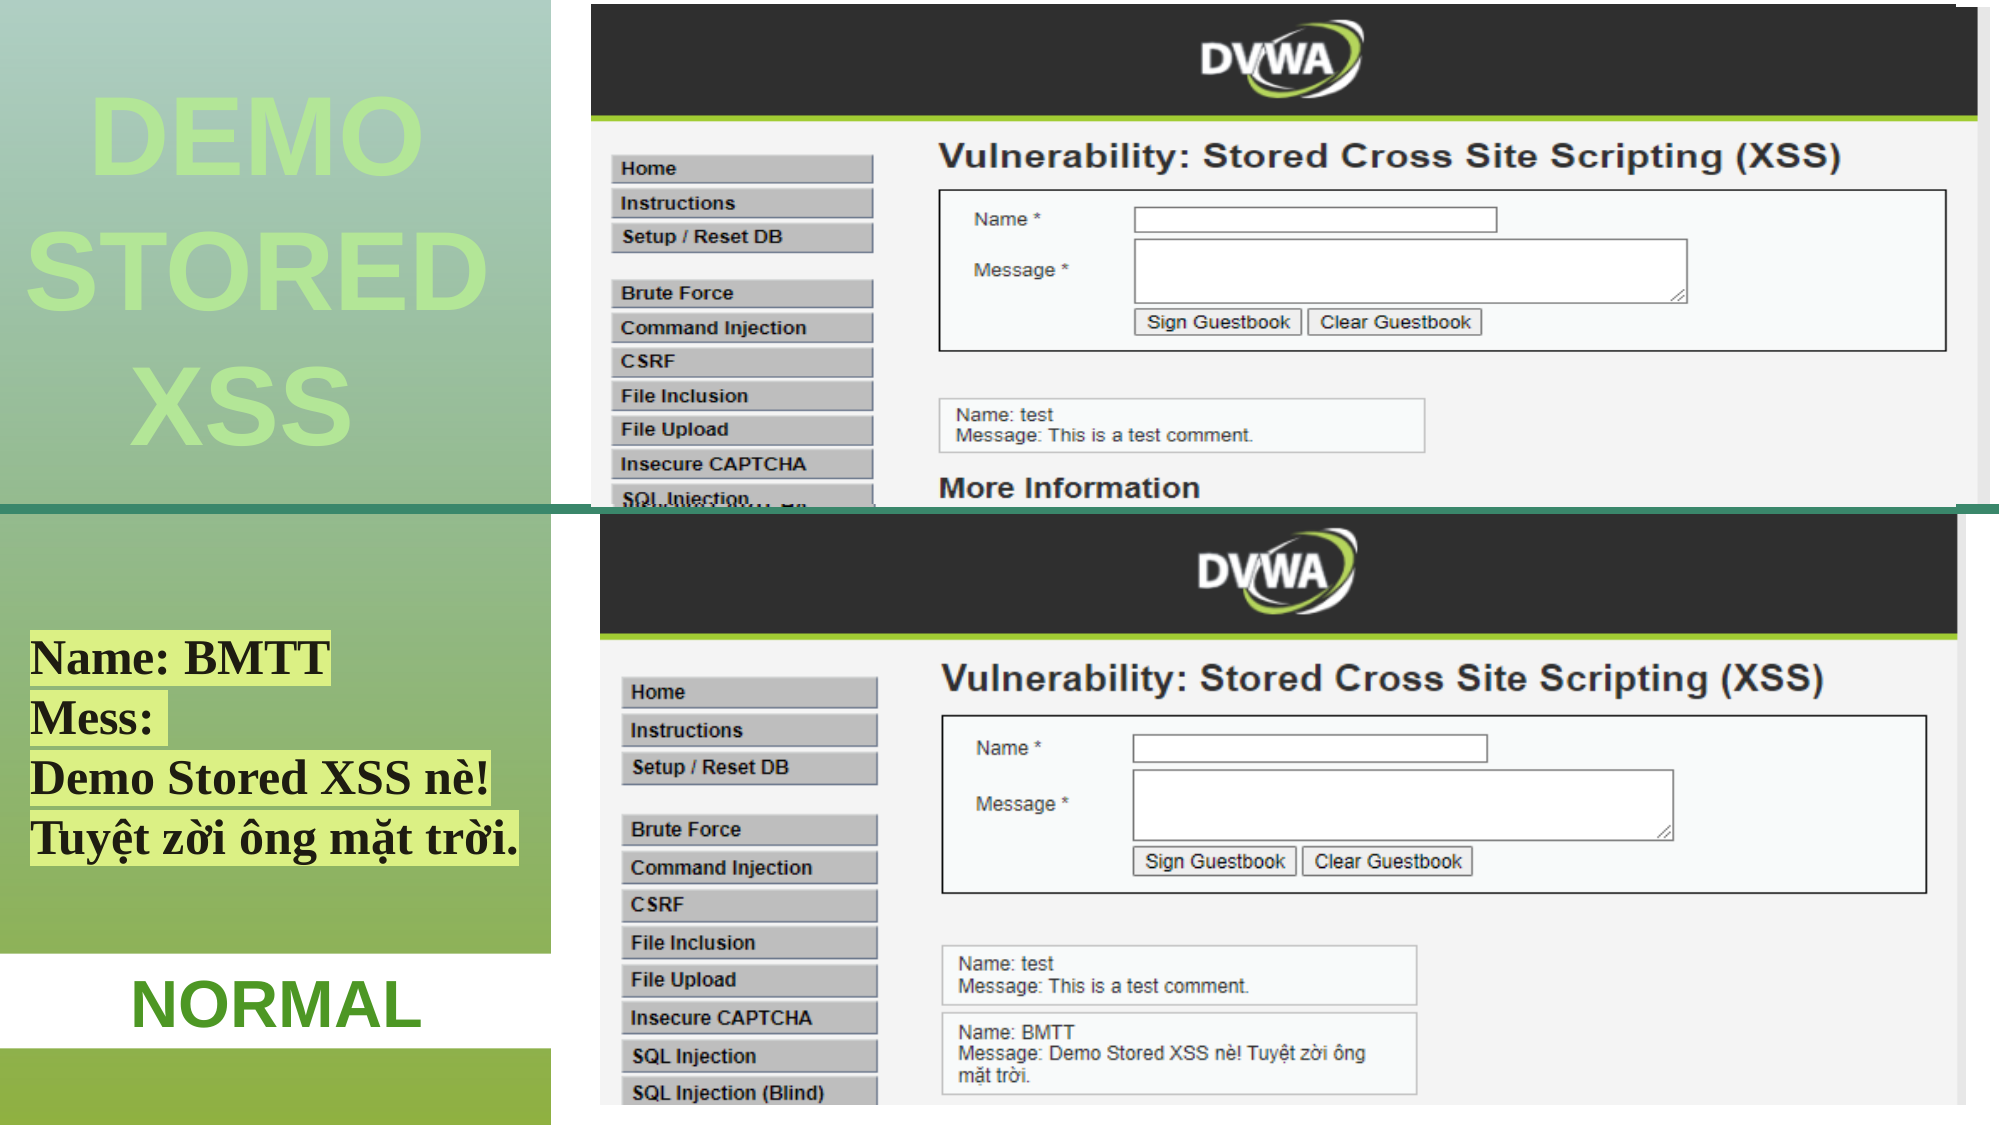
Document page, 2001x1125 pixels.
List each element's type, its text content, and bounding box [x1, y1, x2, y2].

text_box [0, 514, 552, 953]
text_box [0, 0, 552, 504]
text_box NORMAL [0, 953, 555, 1049]
text_box DEMO STORED XSS [0, 55, 528, 476]
picture [591, 4, 1990, 507]
picture [600, 514, 1966, 1105]
text_box [0, 1049, 552, 1125]
text_box Name: BMTT Mess: Demo Stored XSS nè! Tuyệt zời ông mặt trời. [15, 617, 600, 873]
